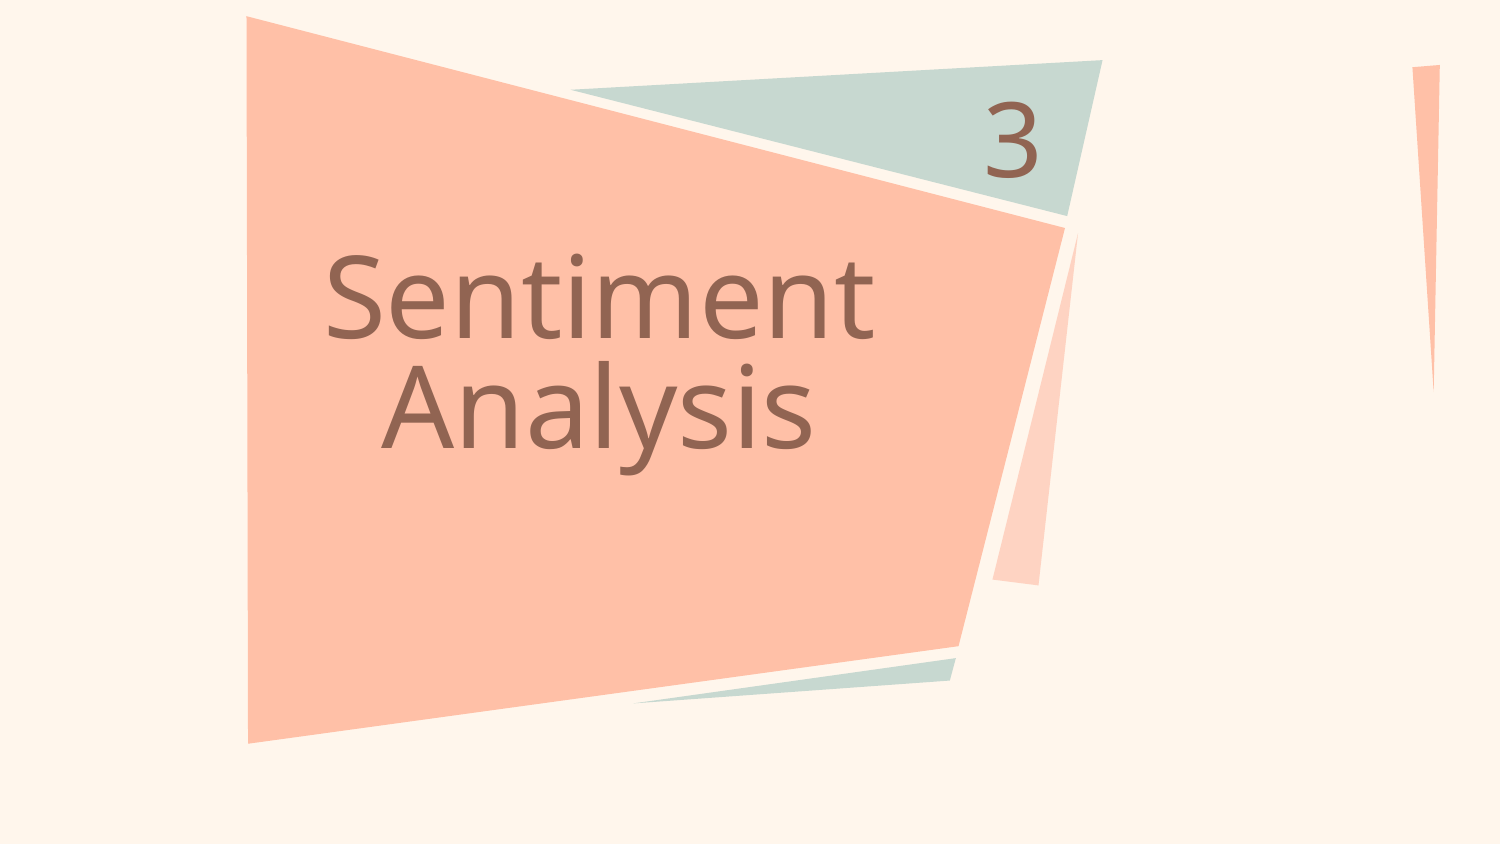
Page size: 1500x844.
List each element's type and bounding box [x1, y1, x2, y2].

text_box [246, 15, 1103, 744]
text_box [1412, 64, 1440, 393]
